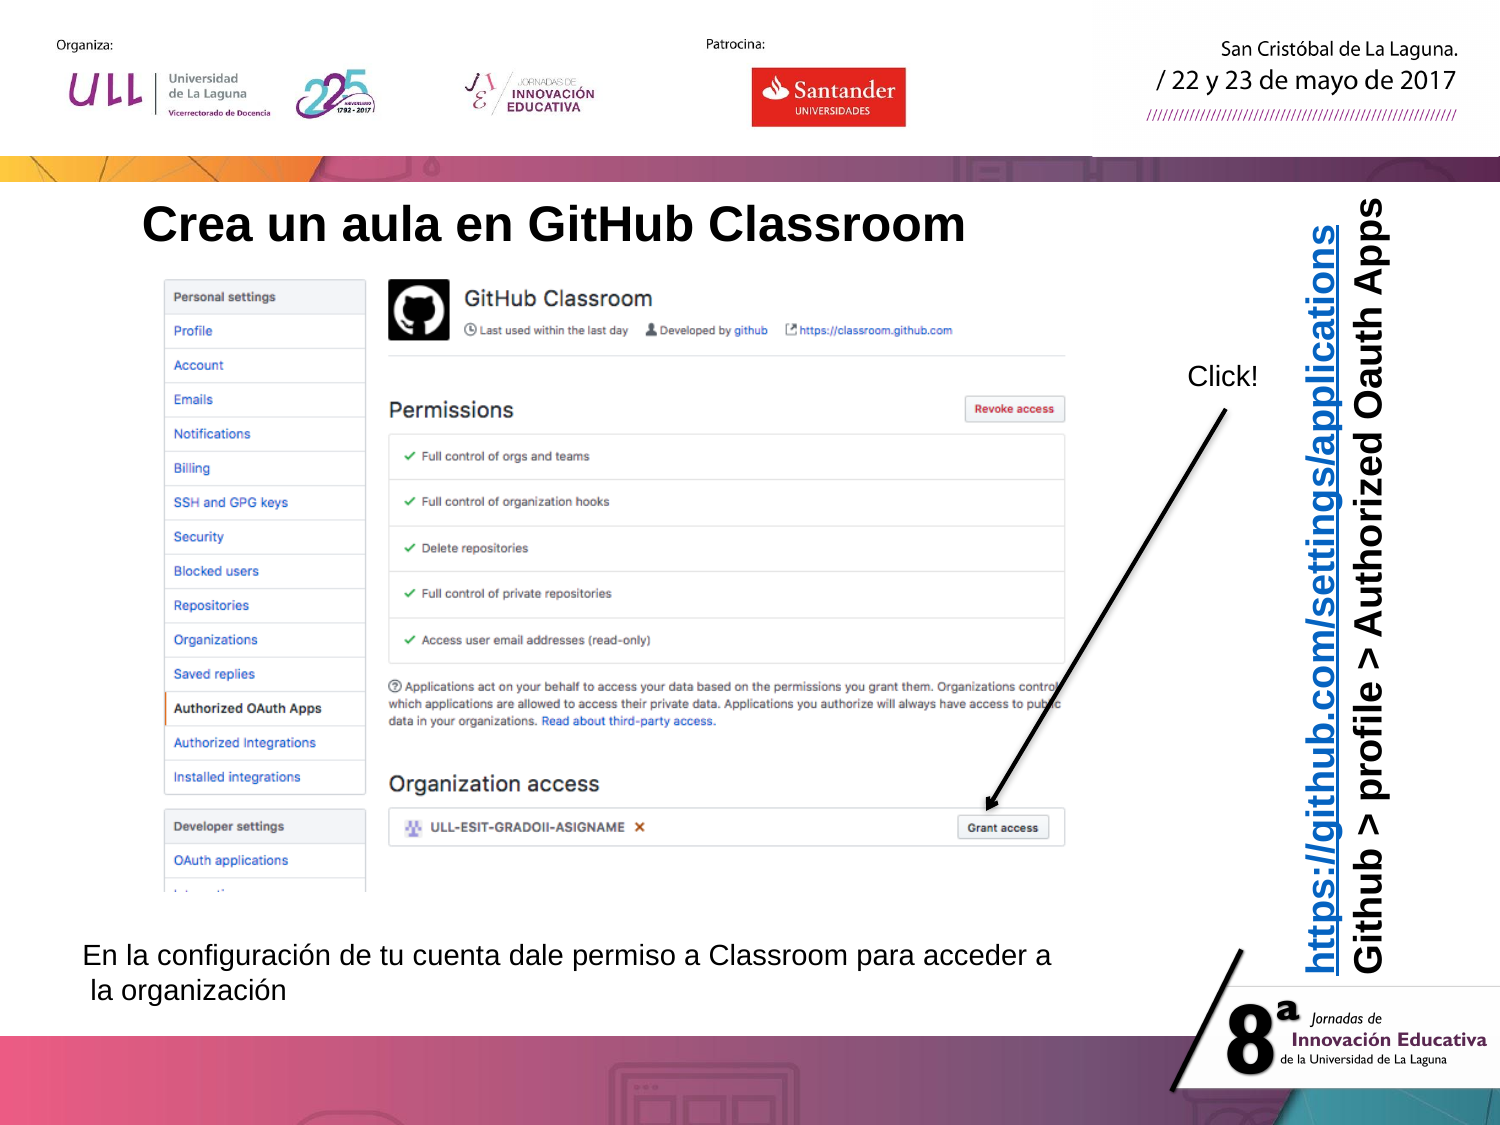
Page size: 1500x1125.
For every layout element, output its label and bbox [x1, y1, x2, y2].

text_box [985, 349, 1257, 812]
picture [159, 266, 1128, 892]
text_box [0, 0, 1500, 1125]
